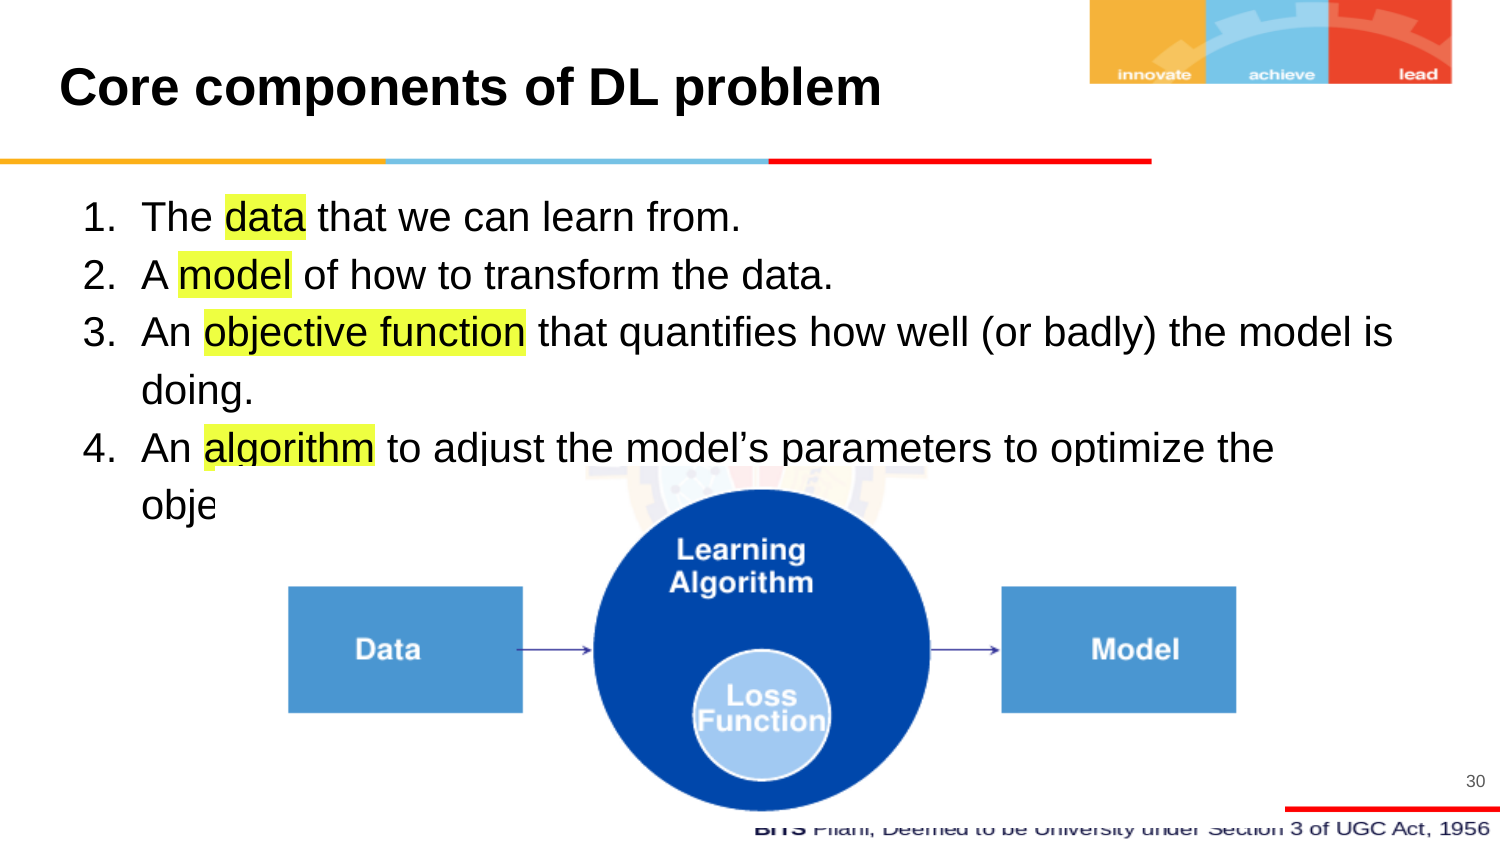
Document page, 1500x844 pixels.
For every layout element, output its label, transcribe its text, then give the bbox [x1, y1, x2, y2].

title Core components of DL problem [44, 37, 1442, 132]
slide_number 30 [1410, 755, 1500, 807]
list The data that we can learn from. A model of how to transform the data. An objective function that quantifies how well (or badly) the model is doing. An algorithm to adjust the modelʼs parameters to optimize the objective function. [51, 167, 1449, 807]
picture [0, 0, 1500, 844]
